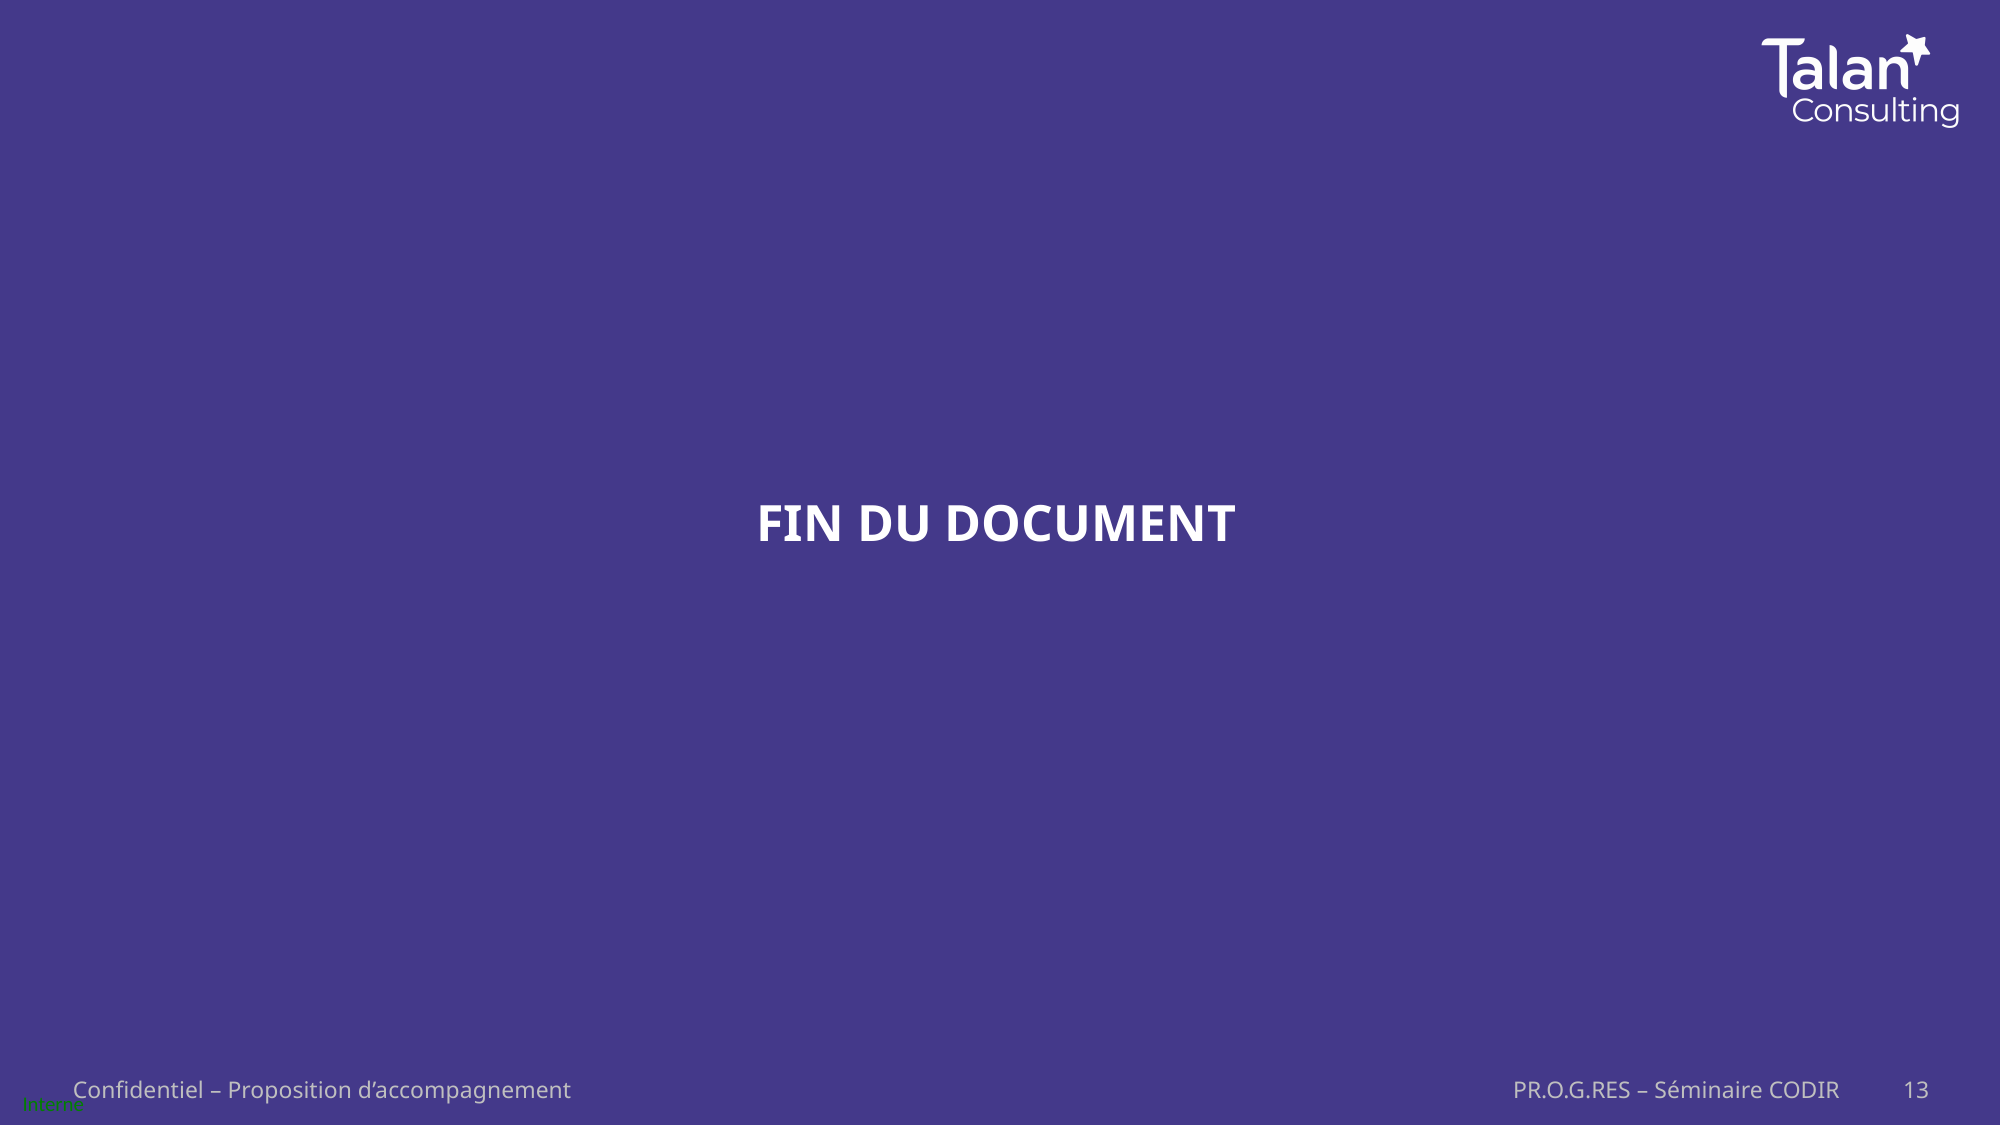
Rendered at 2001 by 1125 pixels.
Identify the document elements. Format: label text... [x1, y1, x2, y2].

picture [1746, 17, 1974, 145]
title FIN DU DOCUMENT [1, 476, 1991, 589]
